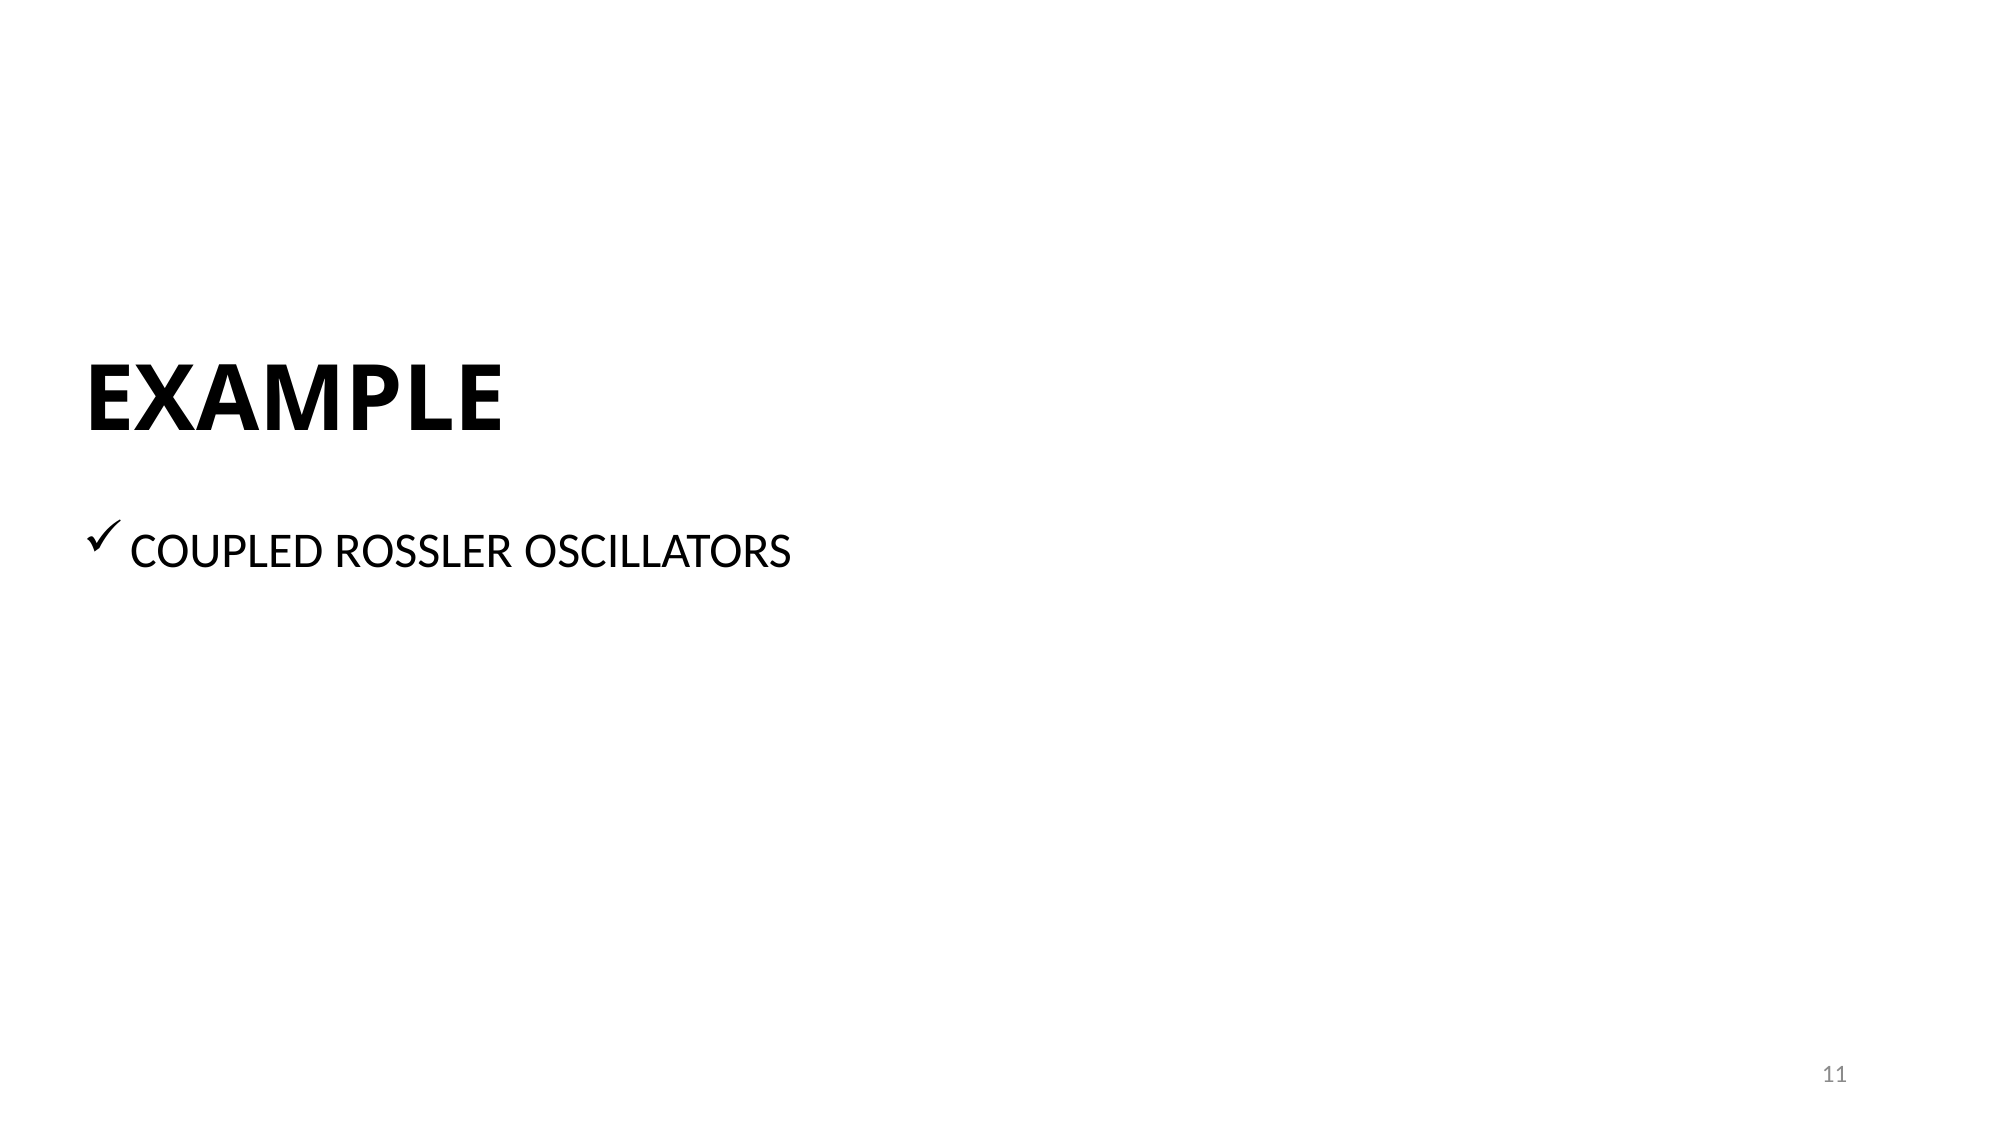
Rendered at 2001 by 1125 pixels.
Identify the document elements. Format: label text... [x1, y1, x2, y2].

text_box COUPLED ROSSLER OSCILLATORS [68, 509, 1883, 585]
slide_number 11 [1412, 1042, 1863, 1103]
title EXAMPLE [68, 291, 1794, 509]
